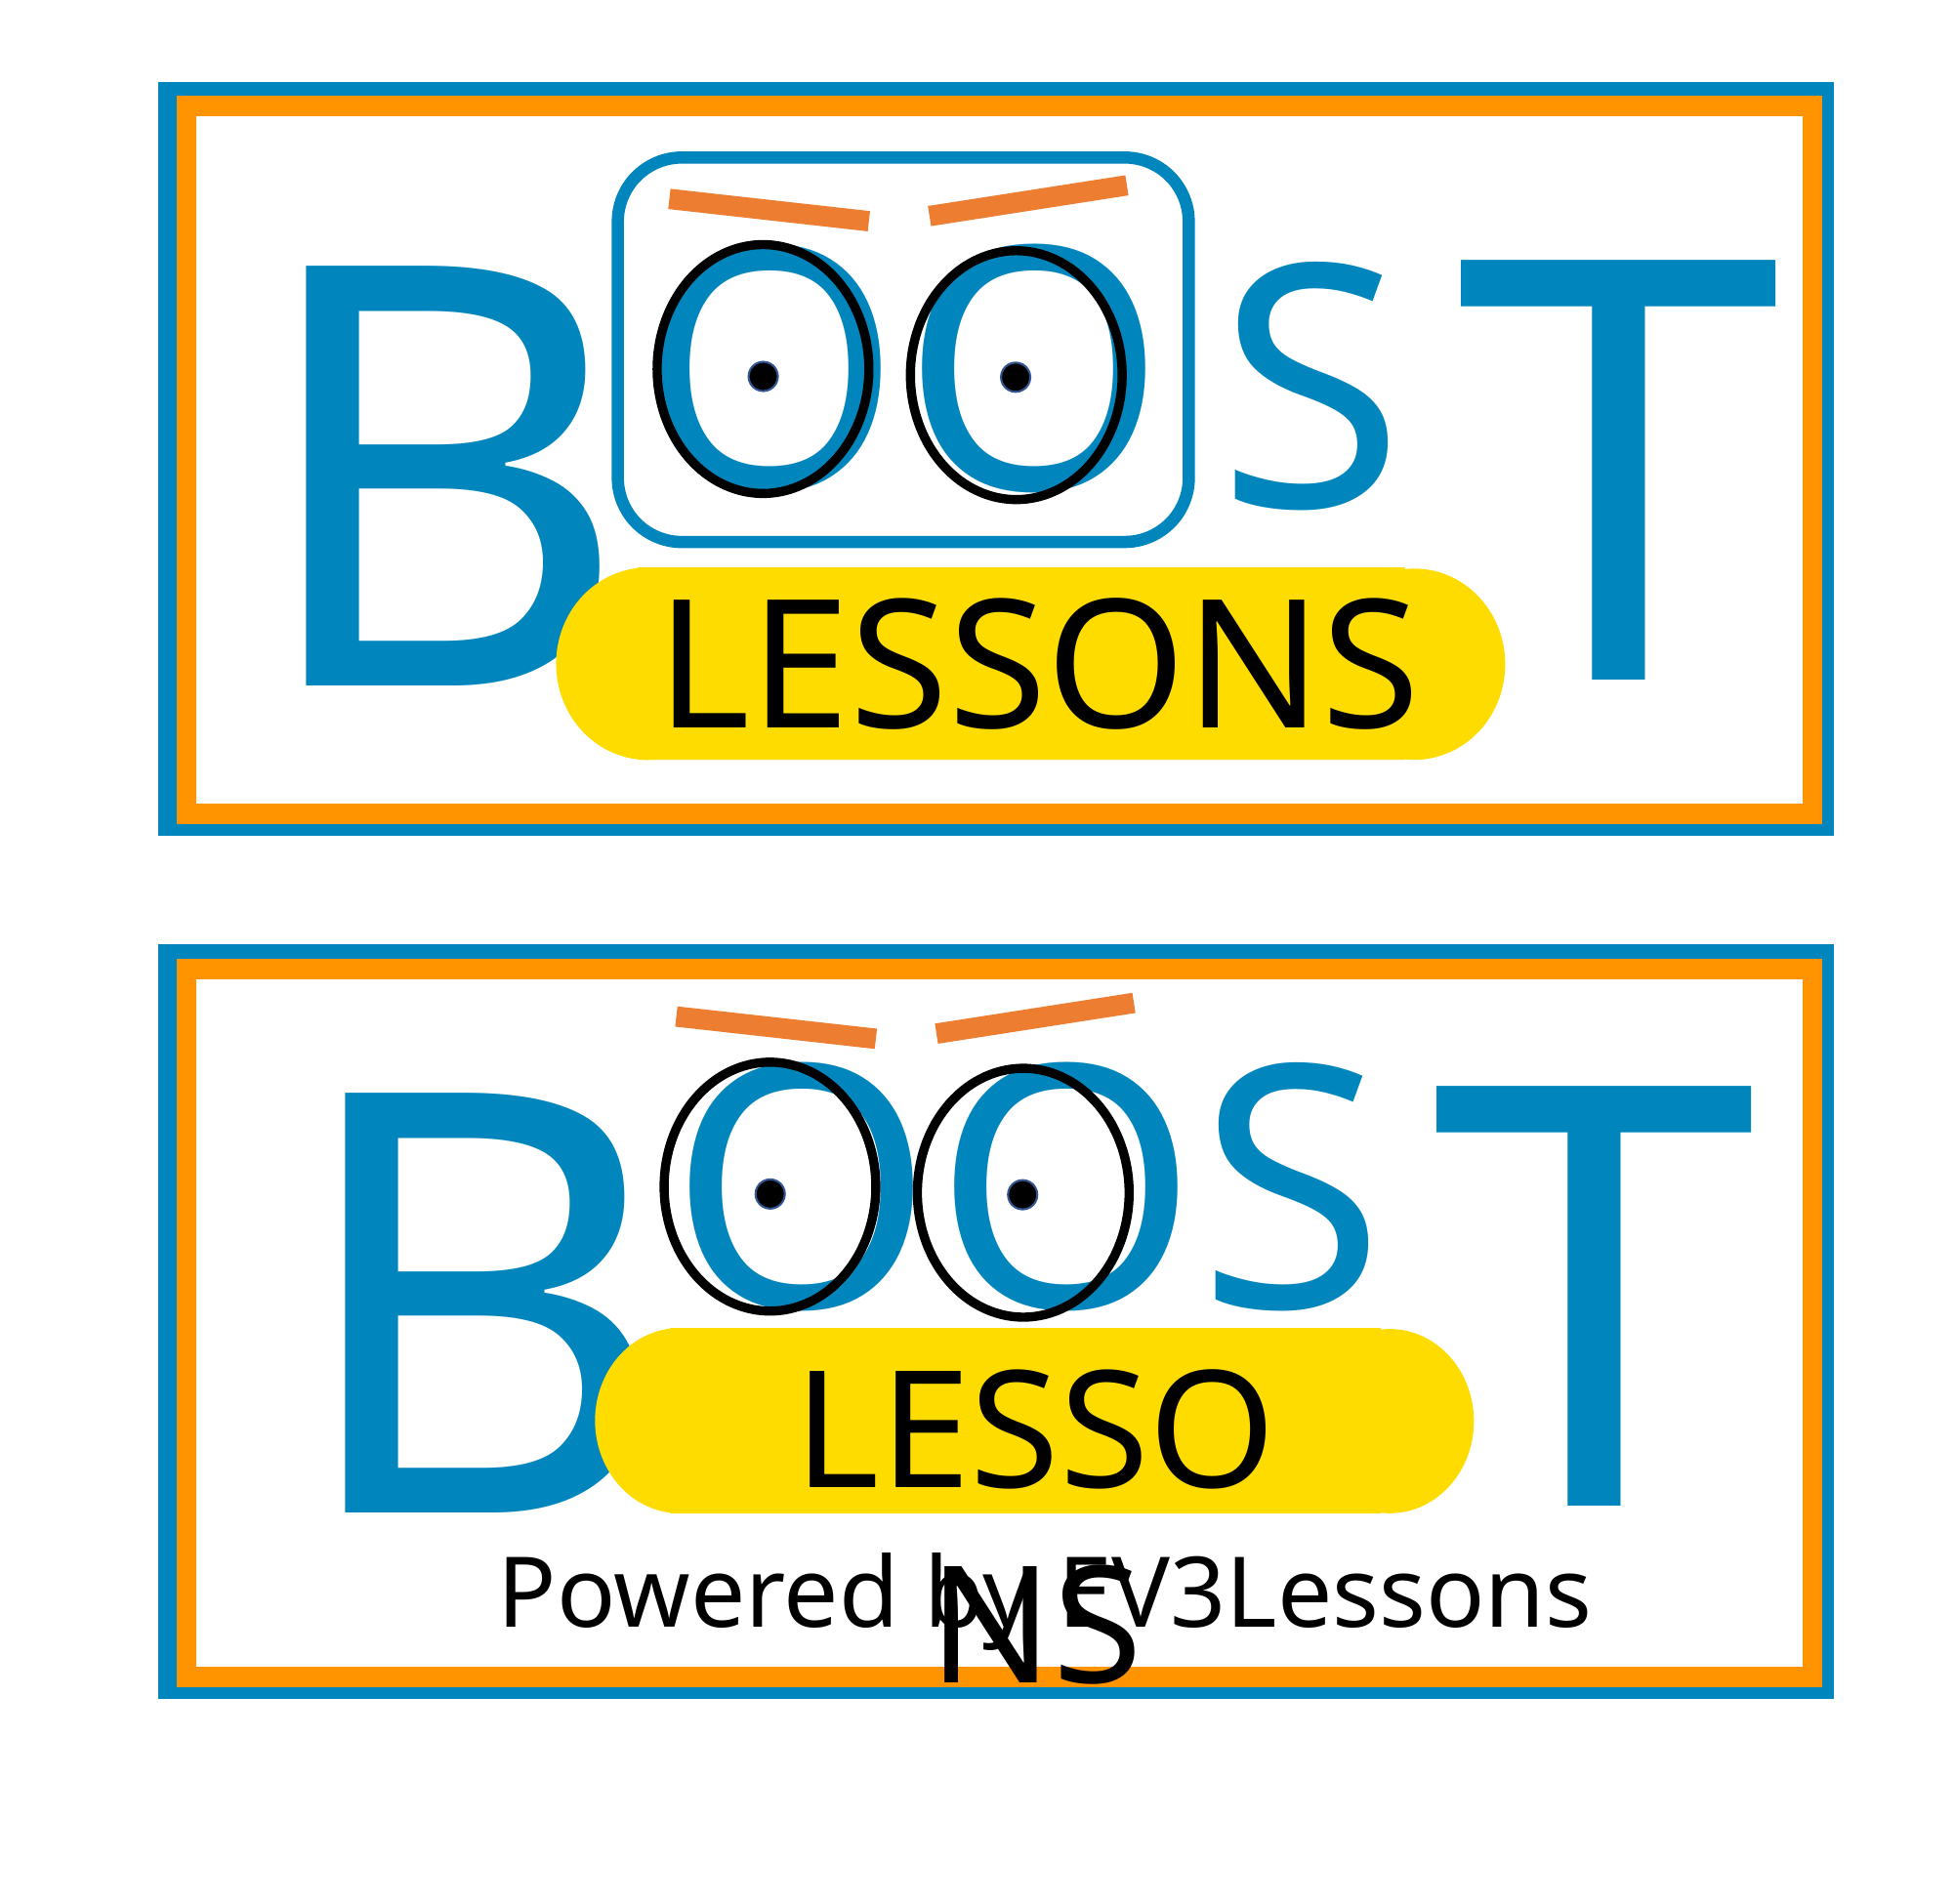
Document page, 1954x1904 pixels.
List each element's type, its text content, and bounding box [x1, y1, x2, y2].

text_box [556, 567, 1506, 761]
text_box S [1178, 381, 1445, 567]
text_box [168, 954, 1824, 1689]
text_box [186, 105, 1813, 815]
text_box [616, 156, 1190, 544]
text_box [168, 91, 1825, 827]
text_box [656, 185, 1127, 500]
text_box B [233, 815, 635, 821]
